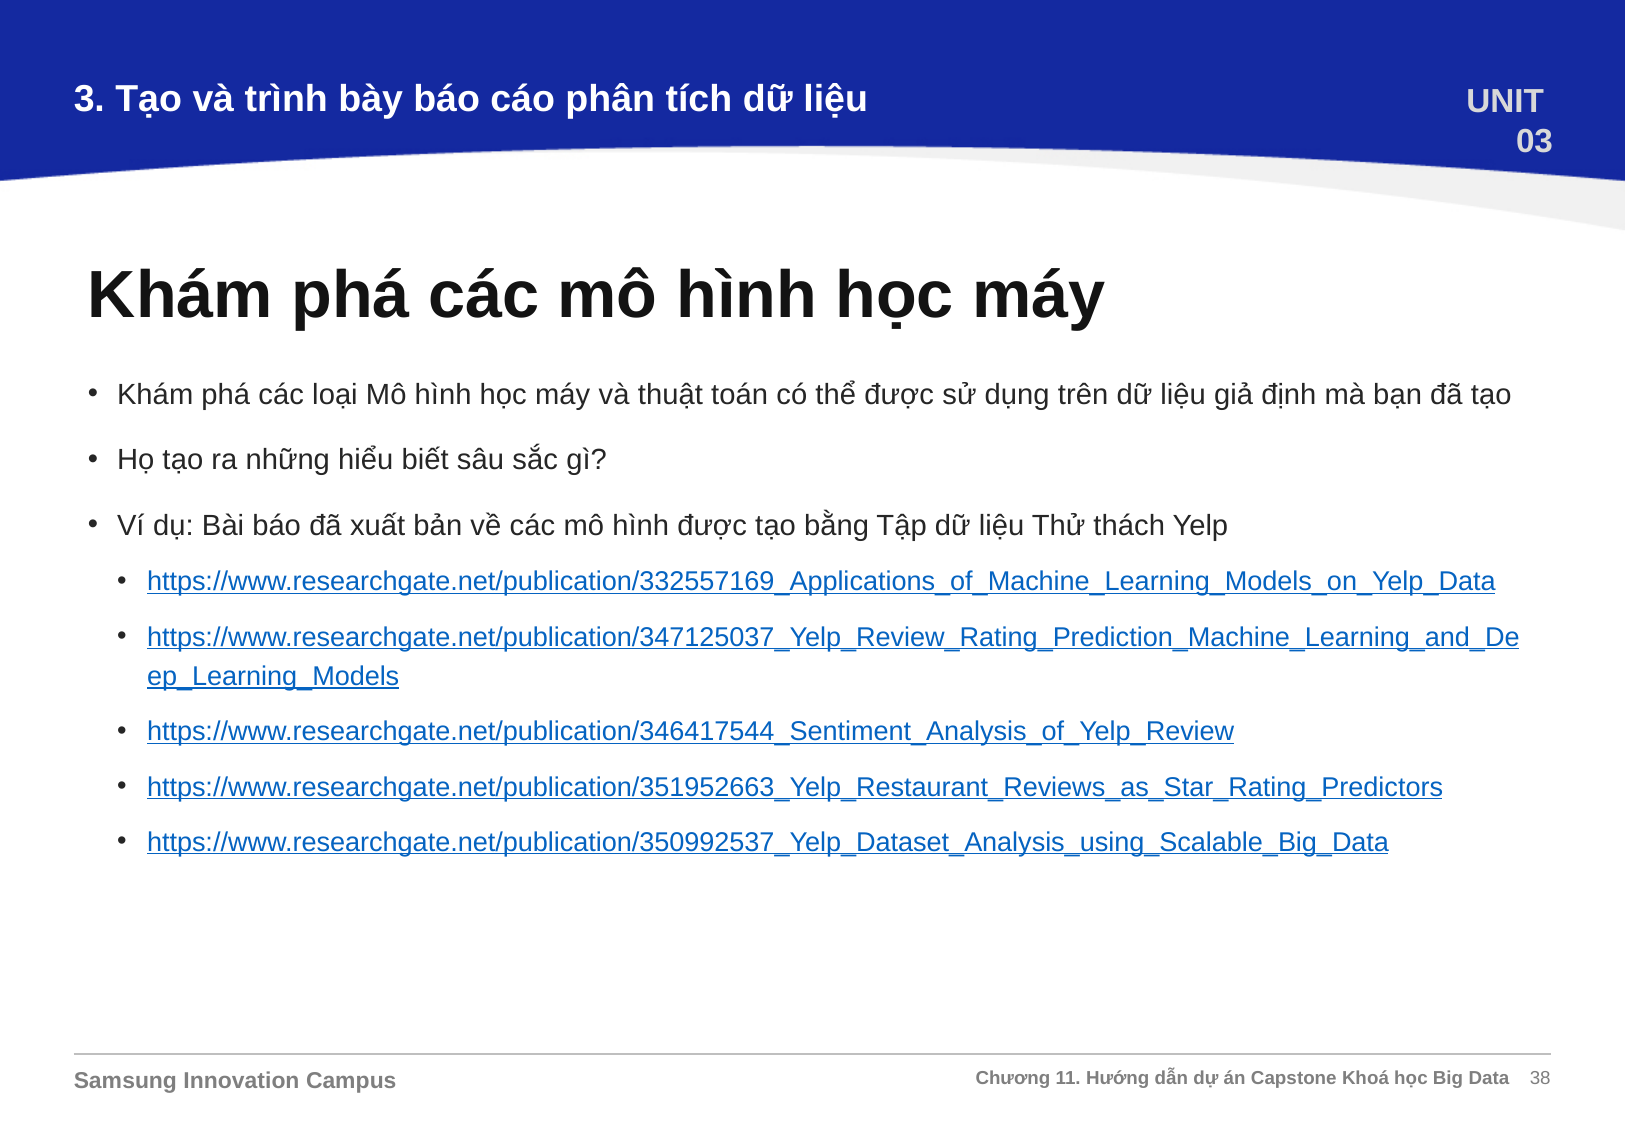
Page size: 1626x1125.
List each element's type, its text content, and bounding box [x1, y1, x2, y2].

list 3. Tạo và trình bày báo cáo phân tích dữ liệu [73, 73, 1148, 119]
list Khám phá các mô hình học máy [87, 249, 1531, 331]
list Khám phá các loại Mô hình học máy và thuật toán có thể được sử dụng trên dữ liệu giả định mà bạn đã tạo Họ tạo ra những hiểu biết sâu sắc gì? Ví dụ: Bài báo đã xuất bản về các mô hình được tạo bằng Tập dữ liệu Thử thách Yelp https://www.researchgate.net/publication/332557169_Applications_of_Machine_Learning_Models_on_Yelp_Data https://www.researchgate.net/publication/347125037_Yelp_Review_Rating_Prediction_Machine_Learning_and_Deep_Learning_Models https://www.researchgate.net/publication/346417544_Sentiment_Analysis_of_Yelp_Review https://www.researchgate.net/publication/351952663_Yelp_Restaurant_Reviews_as_Star_Rating_Predictors https://www.researchgate.net/publication/350992537_Yelp_Dataset_Analysis_using_Scalable_Big_Data [87, 365, 1531, 563]
picture [0, 0, 1625, 1125]
list UNIT 03 [1423, 79, 1554, 120]
